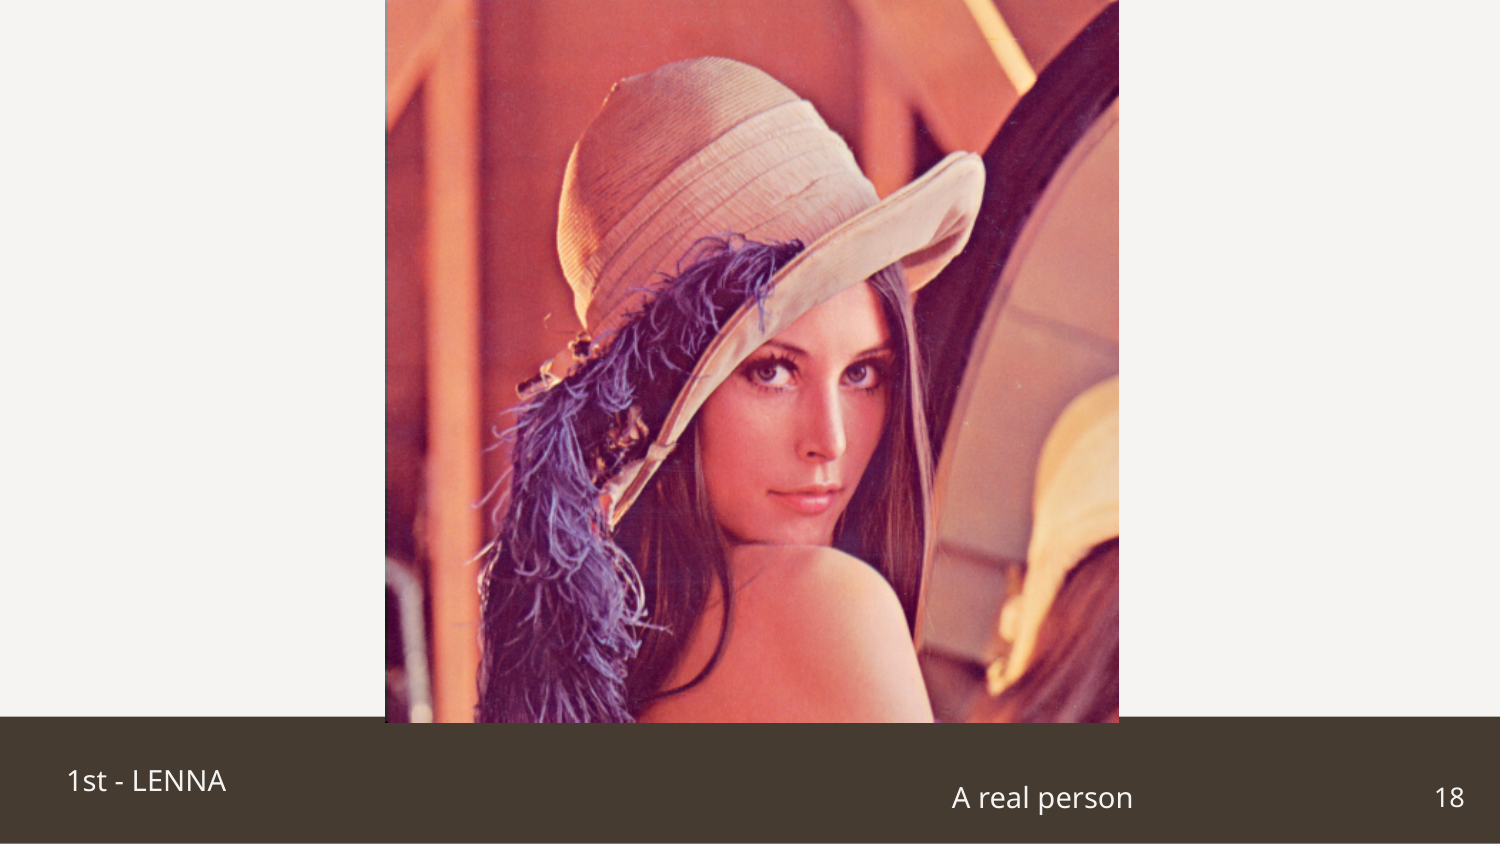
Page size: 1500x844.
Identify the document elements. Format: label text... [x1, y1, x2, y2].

picture [384, 0, 1119, 724]
slide_number ‹#› [1389, 764, 1480, 830]
text_box A real person [936, 764, 1313, 830]
list 1st - LENNA [51, 741, 1361, 818]
